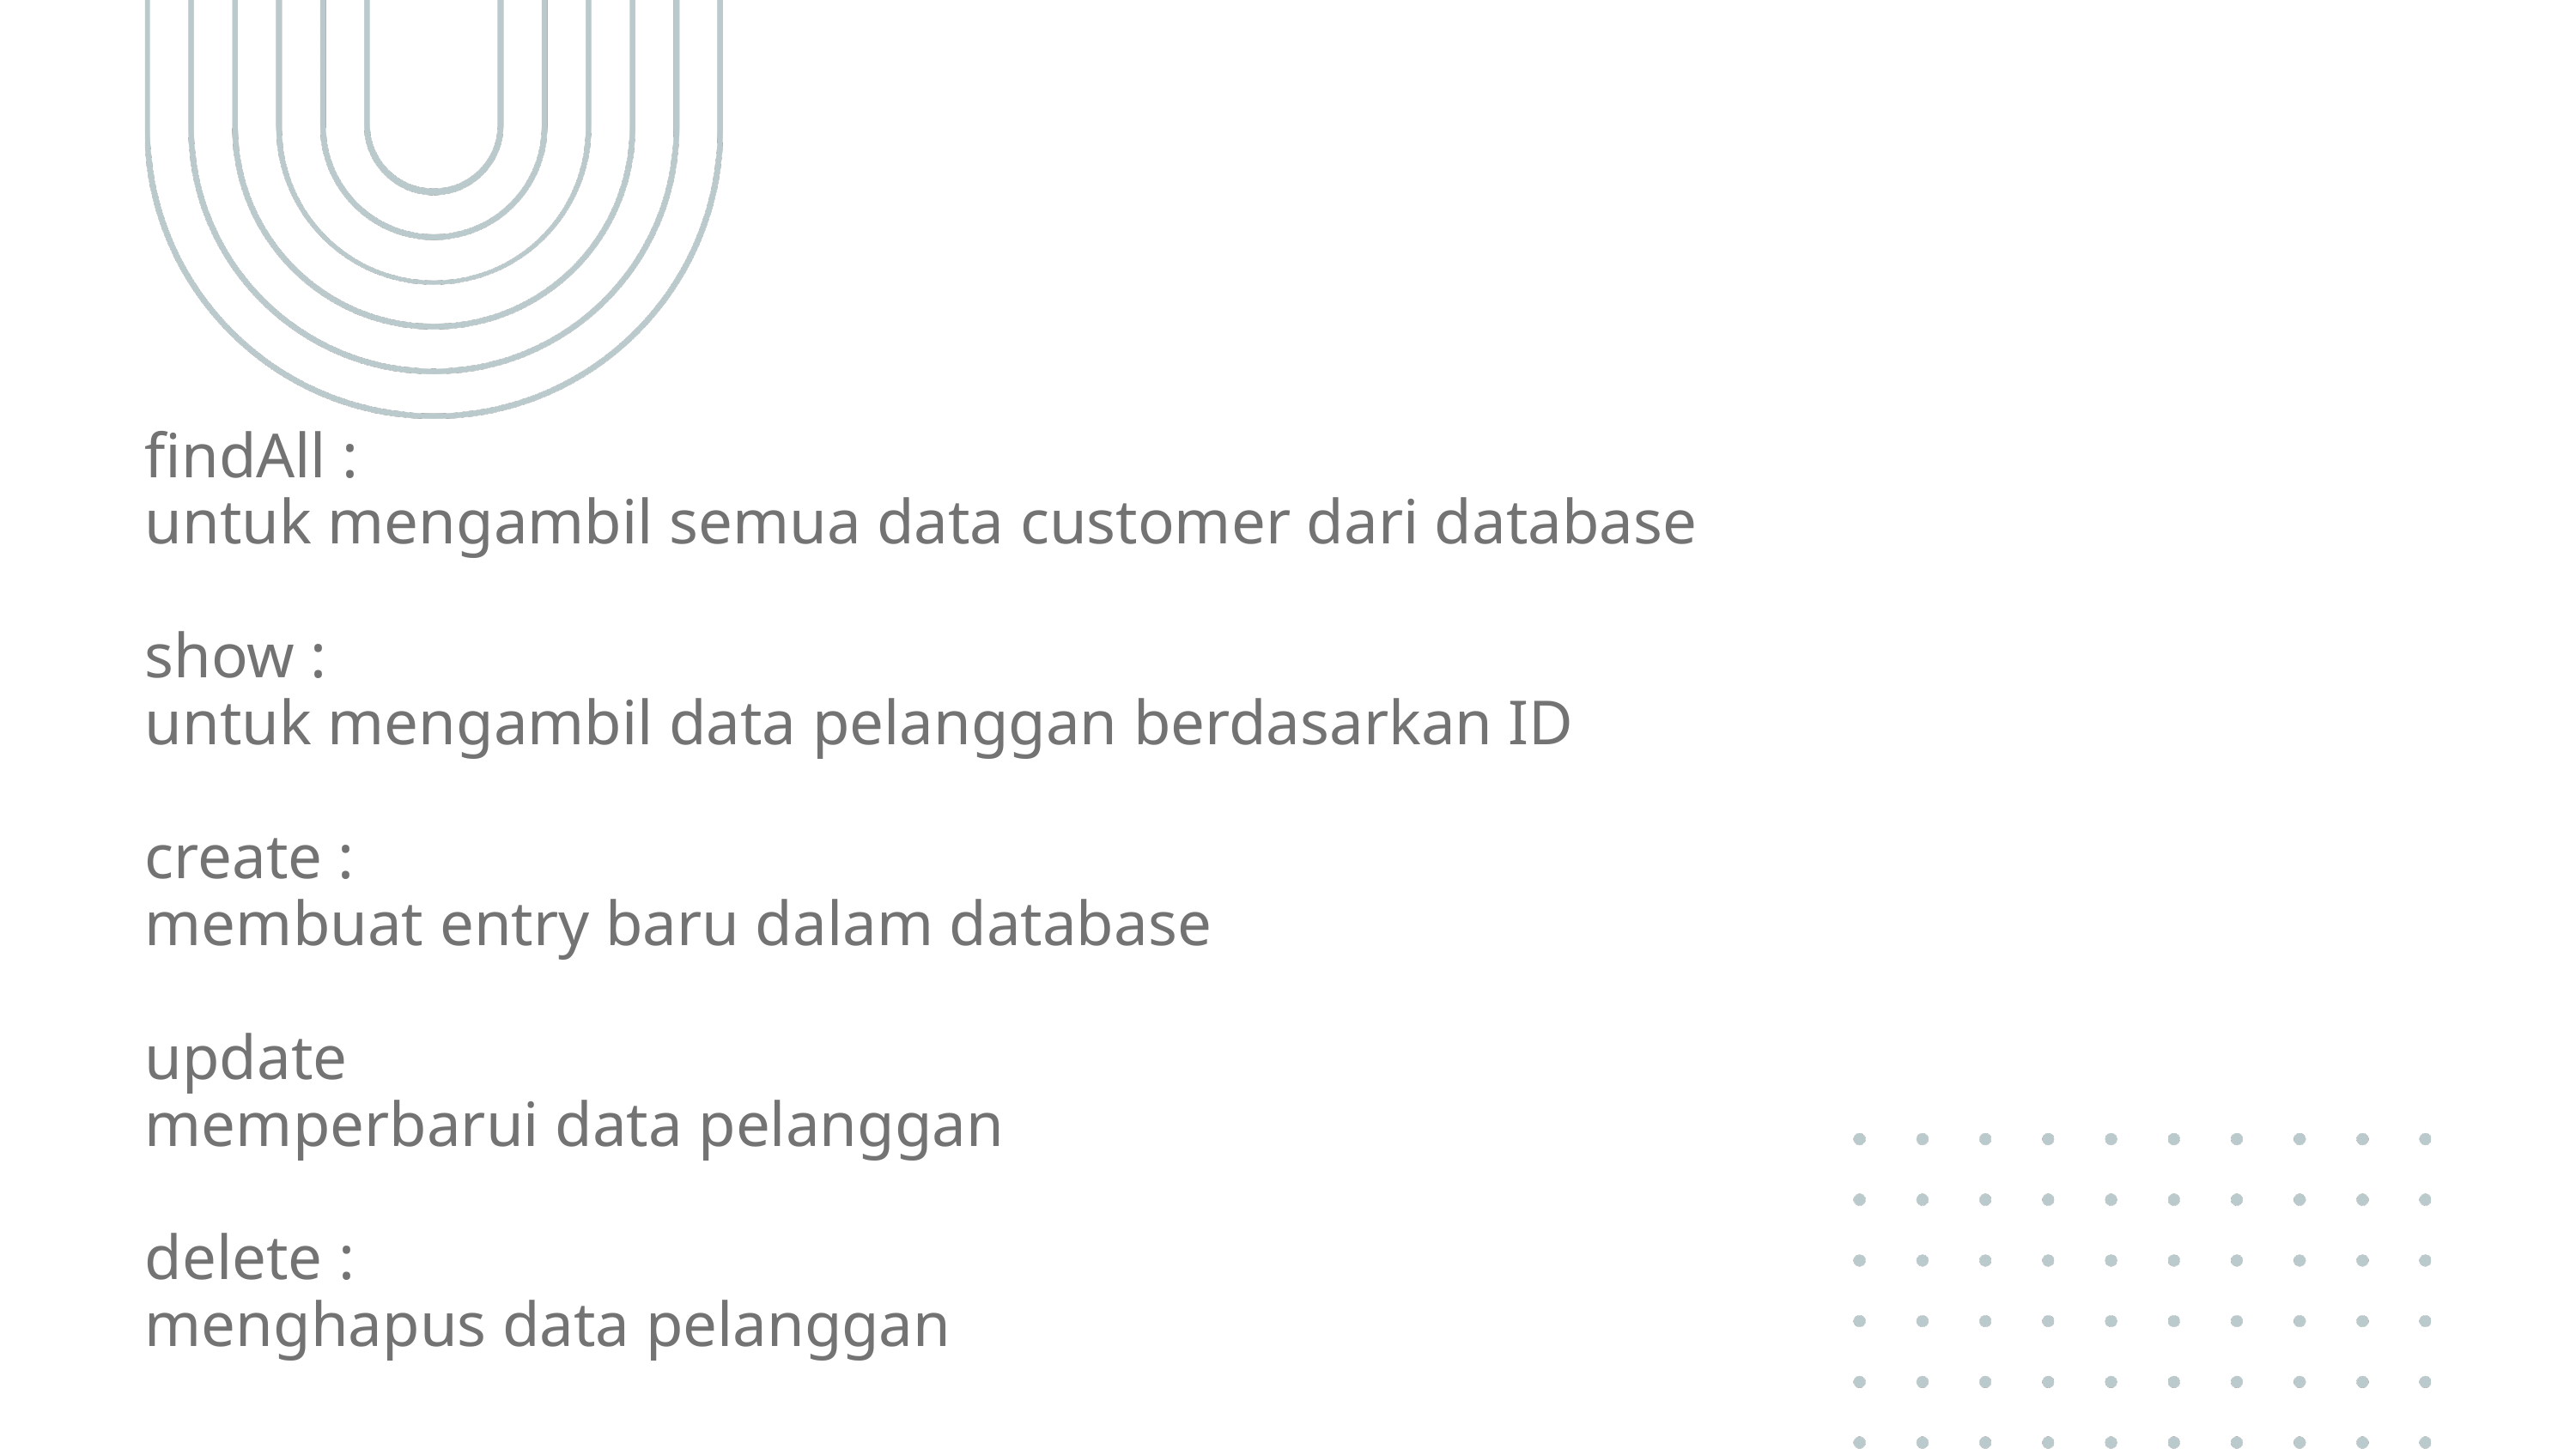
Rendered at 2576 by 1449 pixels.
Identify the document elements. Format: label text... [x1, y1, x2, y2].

text_box [144, 0, 723, 419]
text_box [1853, 1132, 2432, 1449]
text_box findAll : untuk mengambil semua data customer dari database show : untuk mengambil data pelanggan berdasarkan ID create : membuat entry baru dalam database update memperbarui data pelanggan delete : menghapus data pelanggan [144, 422, 1978, 1359]
